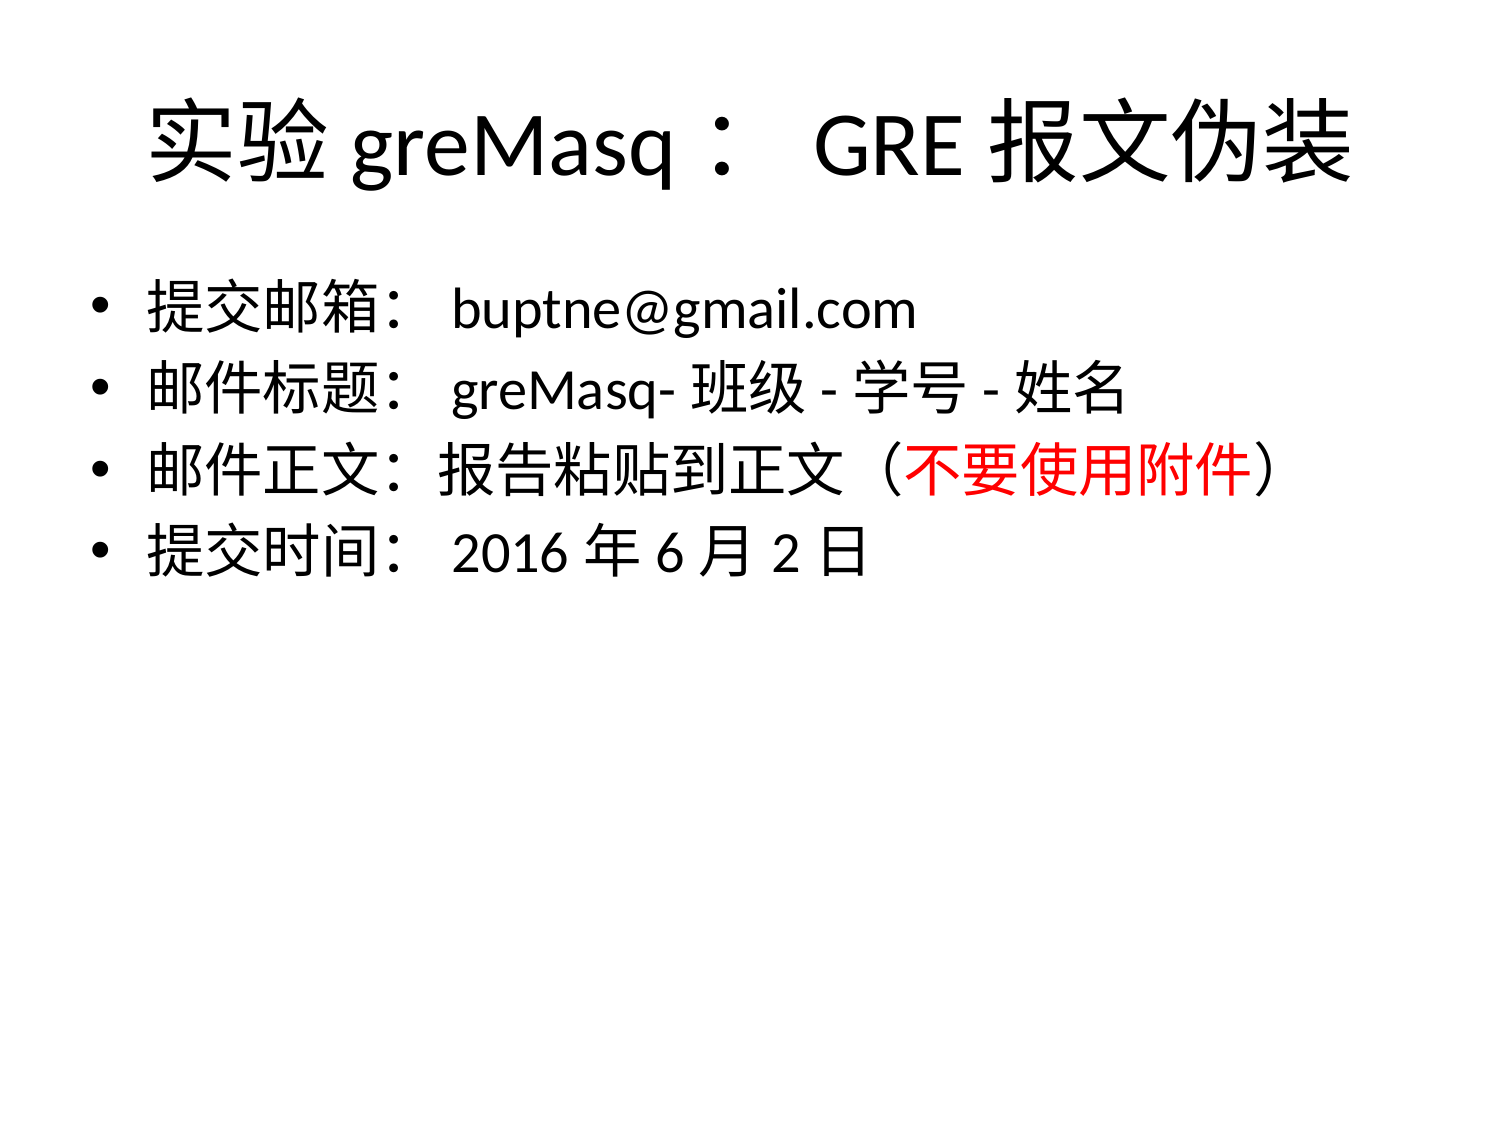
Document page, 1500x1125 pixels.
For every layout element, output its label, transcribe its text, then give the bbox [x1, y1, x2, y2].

title 实验greMasq：GRE报文伪装 [75, 45, 1425, 233]
list 提交邮箱：buptne@gmail.com 邮件标题：greMasq-班级-学号-姓名 邮件正文：报告粘贴到正文（不要使用附件） 提交时间：2016年6月2日 [75, 262, 1425, 1005]
